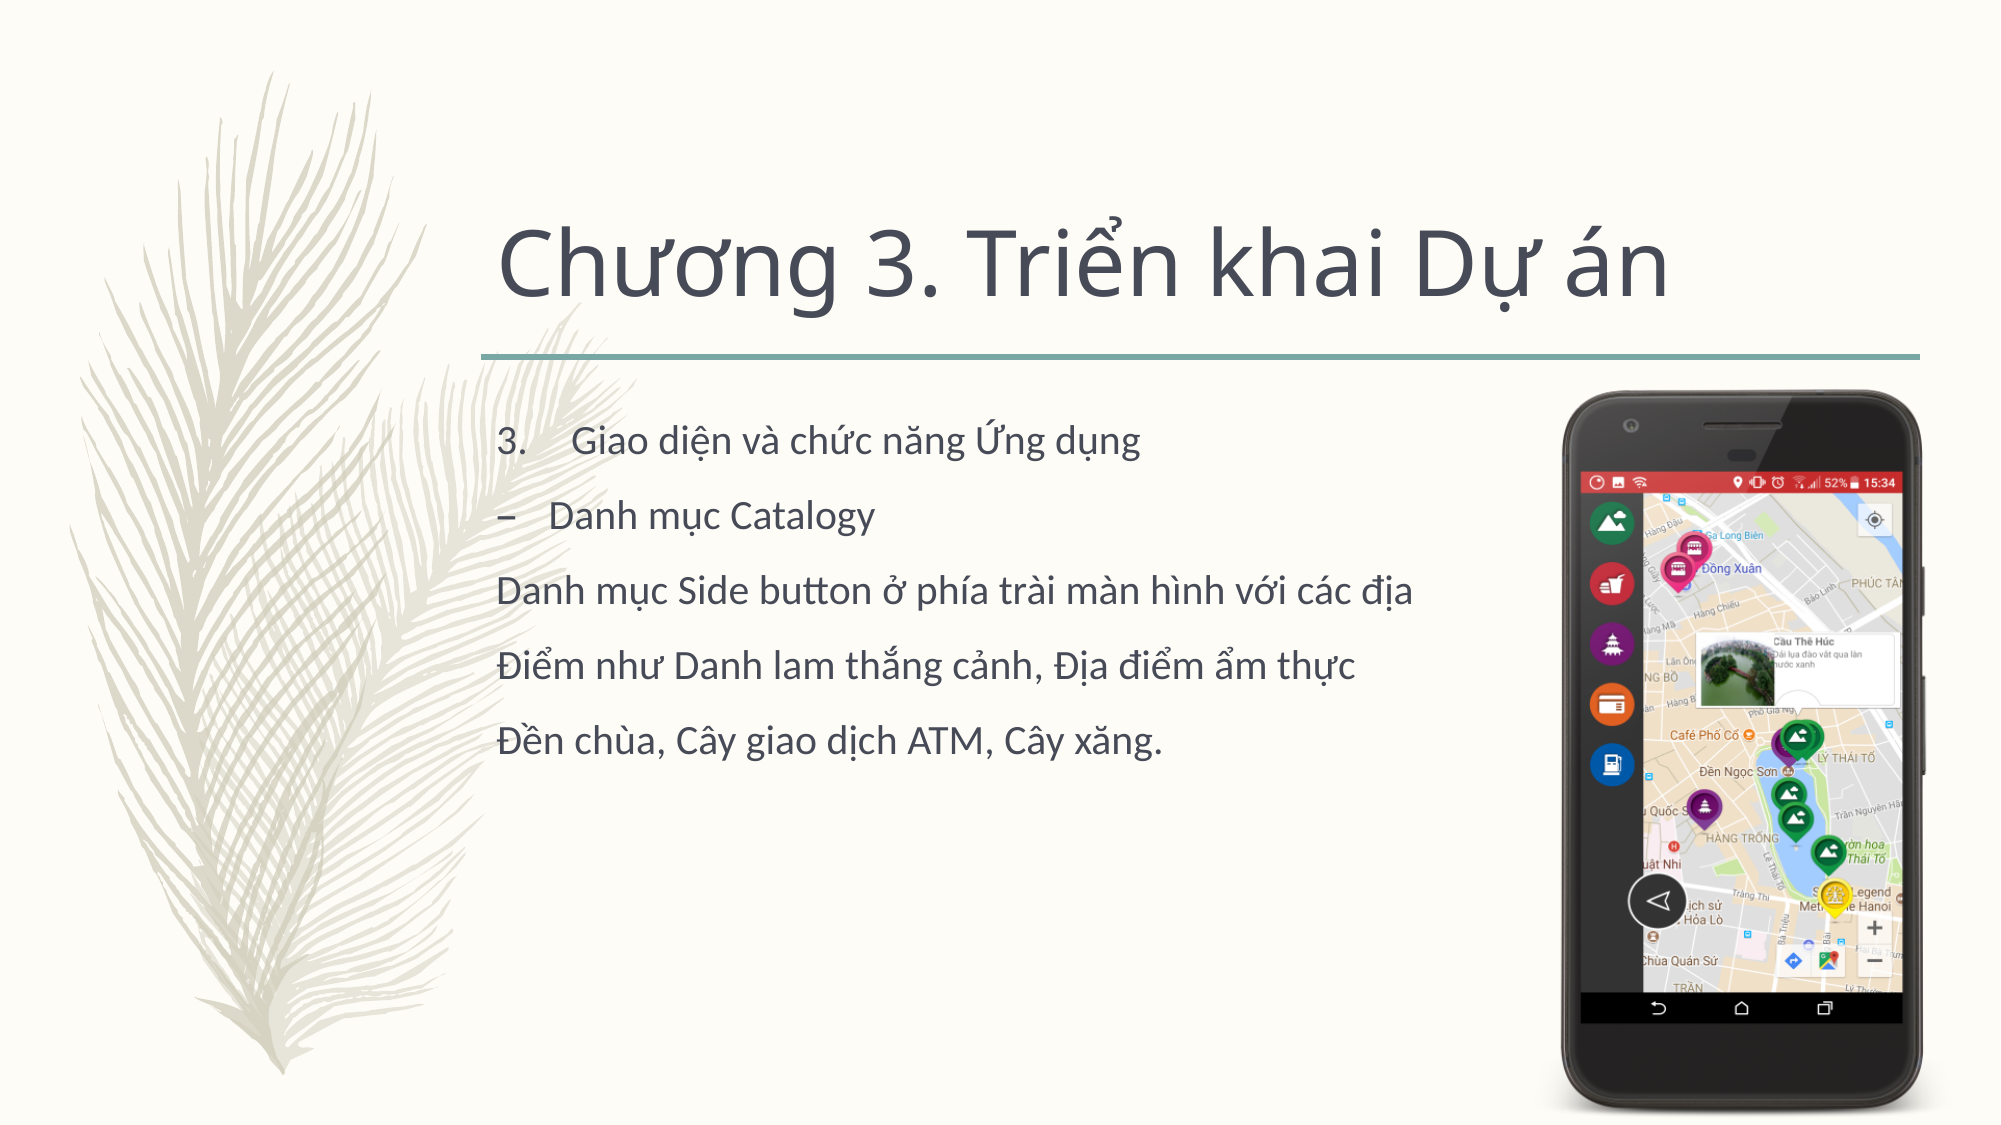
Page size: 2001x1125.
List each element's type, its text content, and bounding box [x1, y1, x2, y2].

title Chương 3. Triển khai Dự án [481, 93, 1920, 350]
picture [1487, 316, 2000, 1125]
list Giao diện và chức năng Ứng dụng Danh mục Catalogy Danh mục Side button ở phía trài màn hình với các địa Điểm như Danh lam thắng cảnh, Địa điểm ẩm thực Đền chùa, Cây giao dịch ATM, Cây xăng. [481, 399, 1487, 999]
